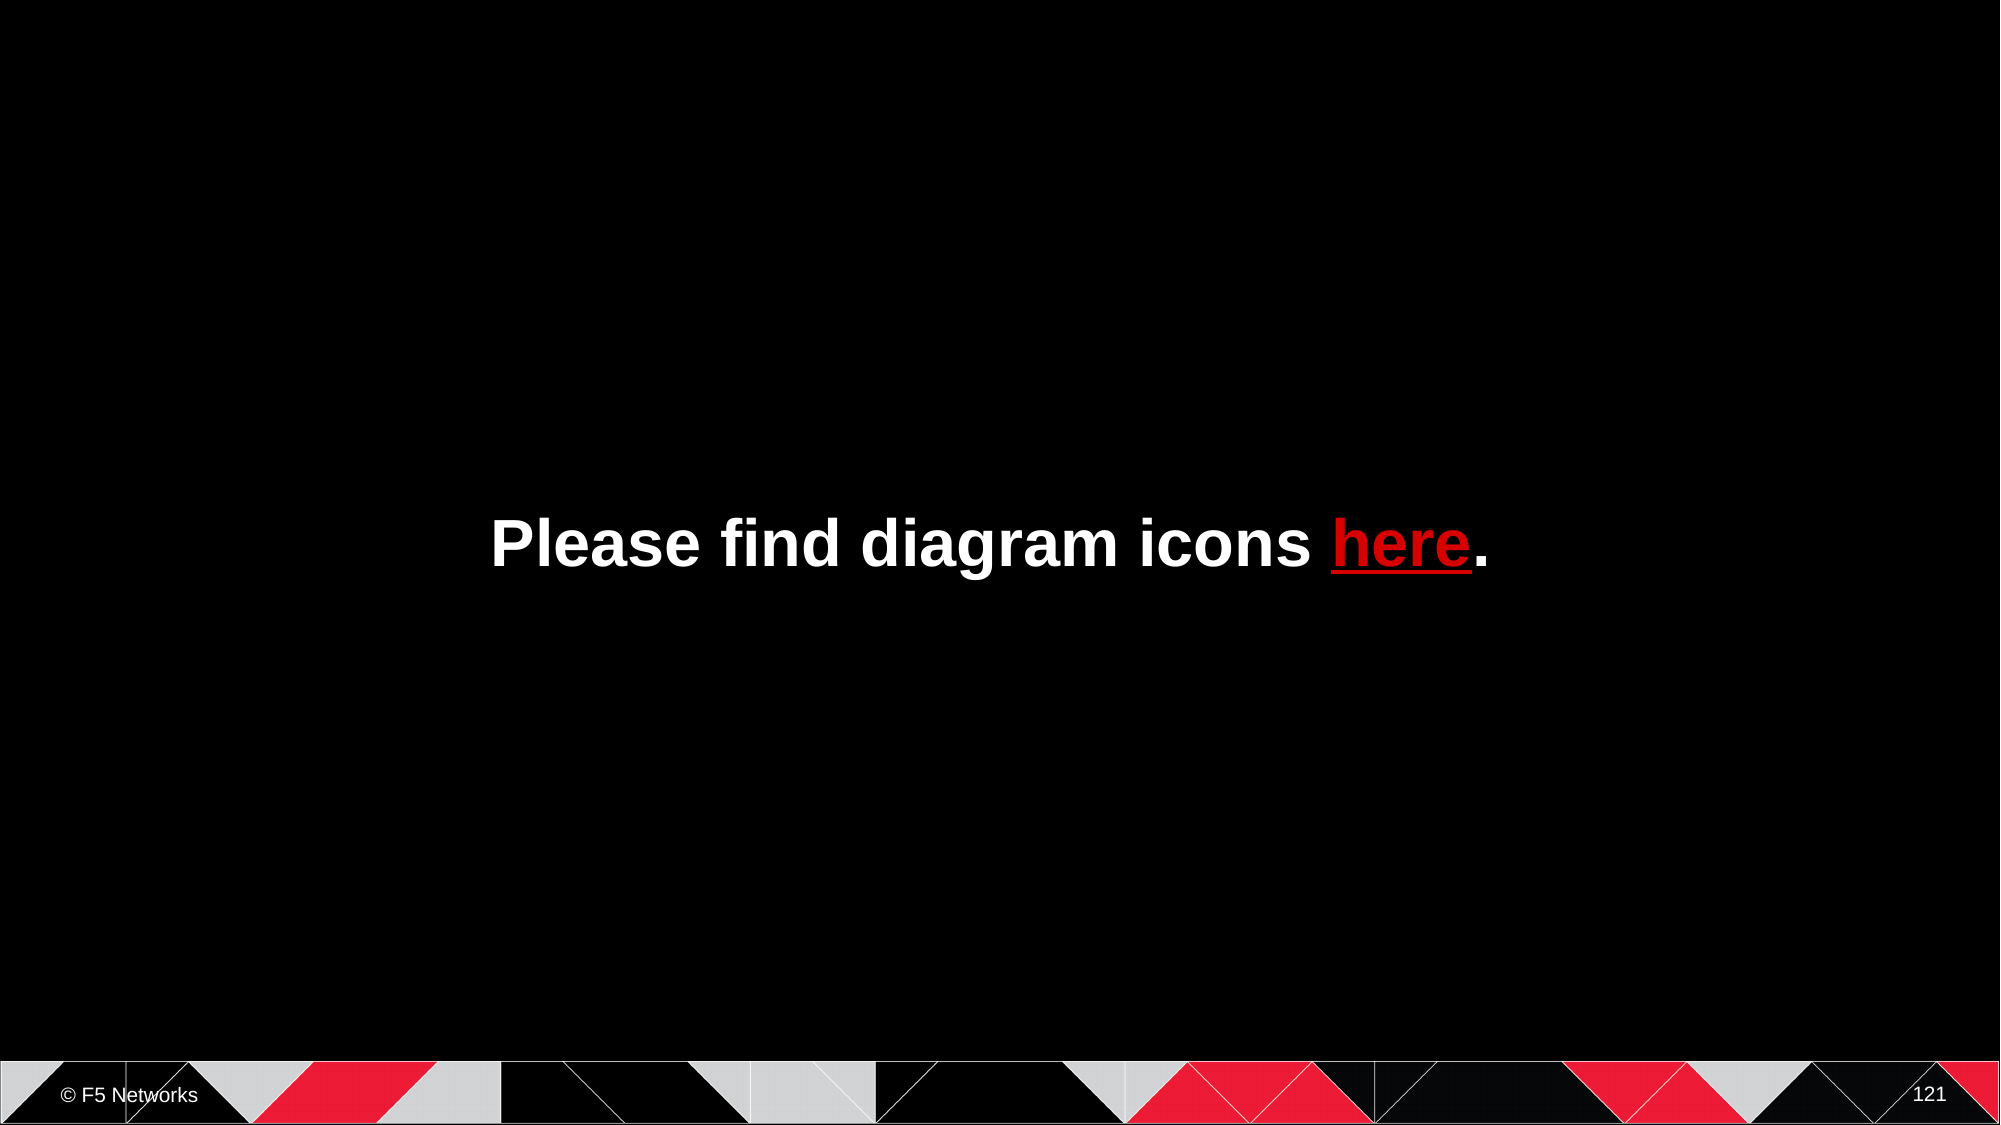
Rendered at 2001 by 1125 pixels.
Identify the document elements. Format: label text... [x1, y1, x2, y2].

picture [0, 1050, 2000, 1125]
footer © F5 Networks [35, 1063, 711, 1124]
list Please find diagram icons here. [50, 39, 1950, 1050]
slide_number 121 [1477, 1062, 1973, 1123]
